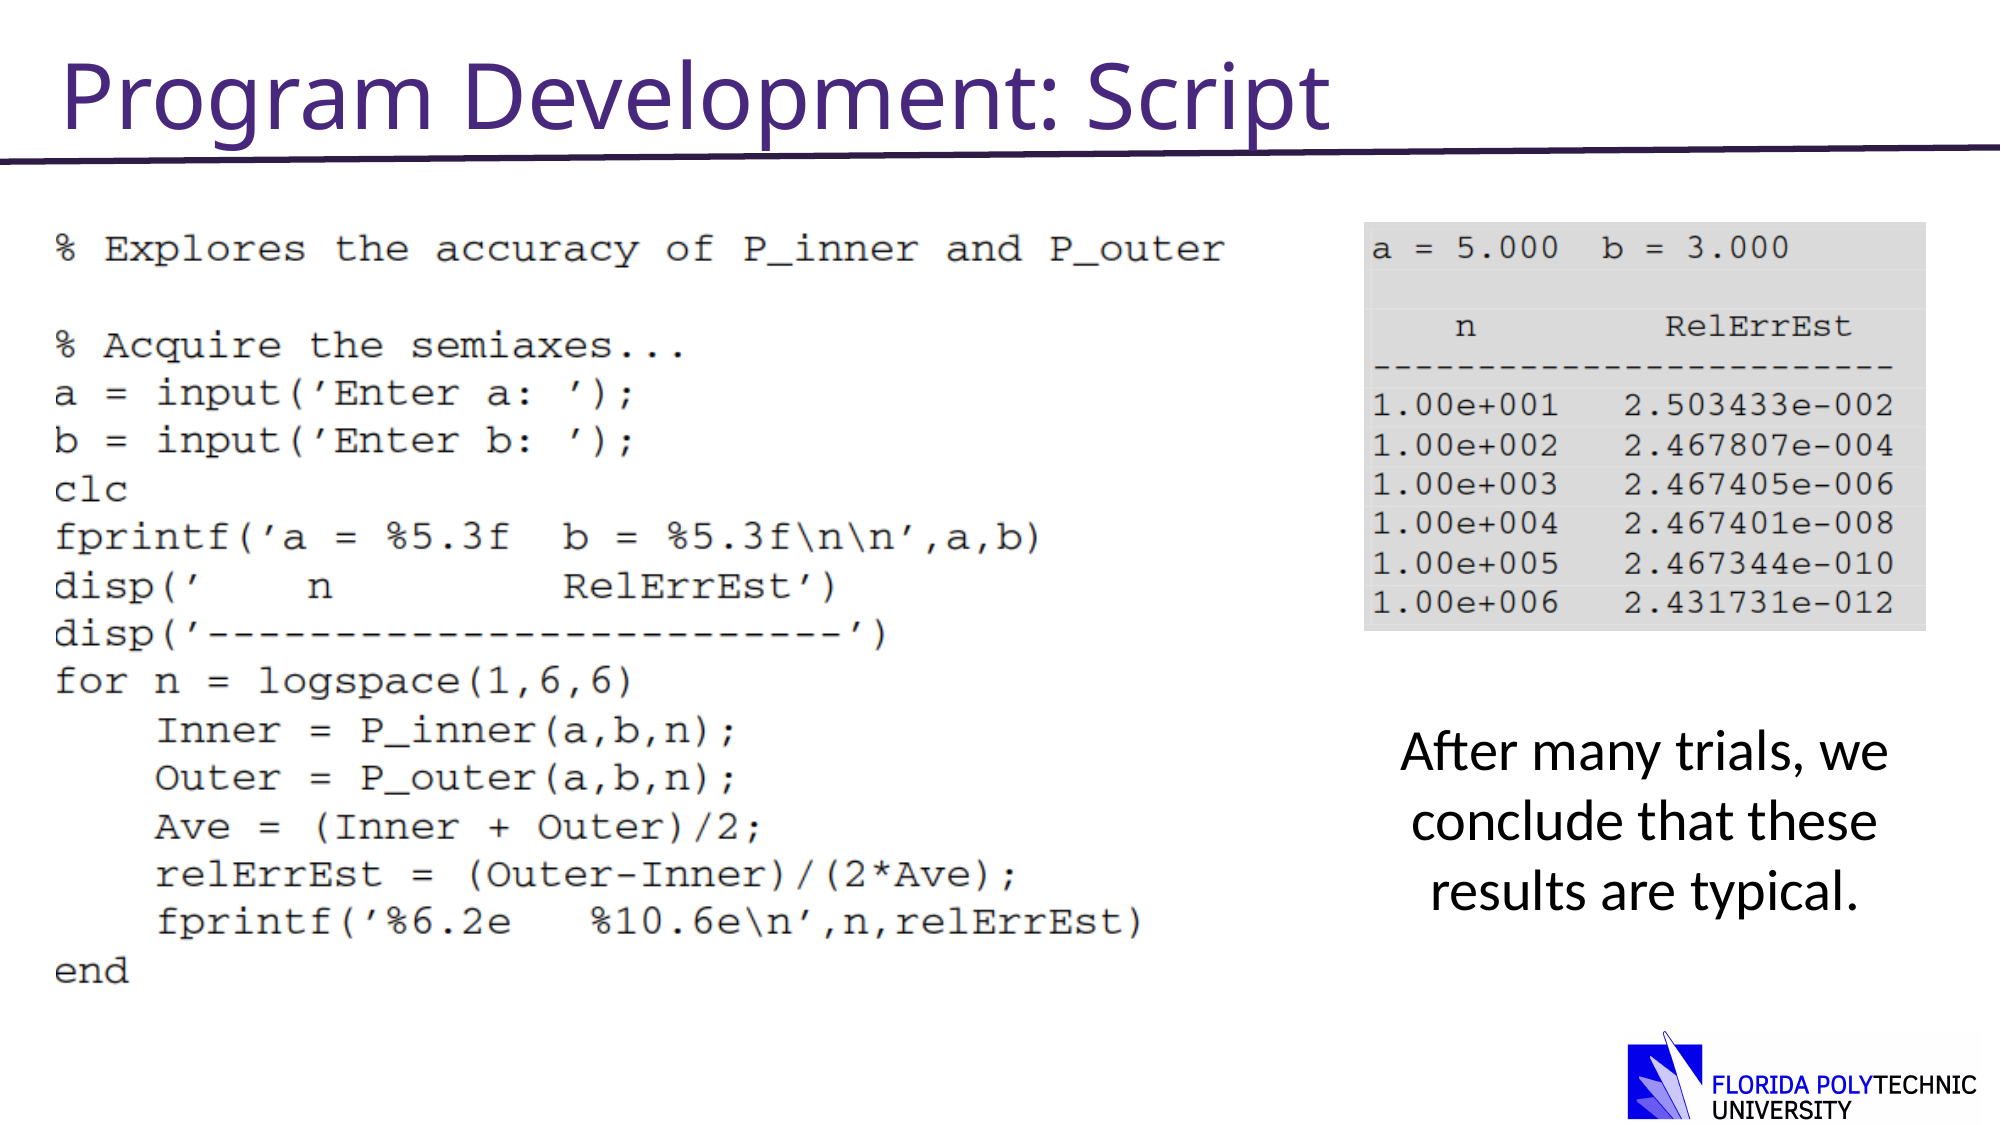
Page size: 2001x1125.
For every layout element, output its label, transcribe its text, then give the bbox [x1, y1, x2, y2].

picture [1364, 222, 1926, 631]
picture [1624, 1031, 1981, 1125]
text_box After many trials, we conclude that these results are typical. [1383, 705, 1907, 930]
title Program Development: Script [44, 22, 1971, 177]
picture [56, 222, 1262, 995]
